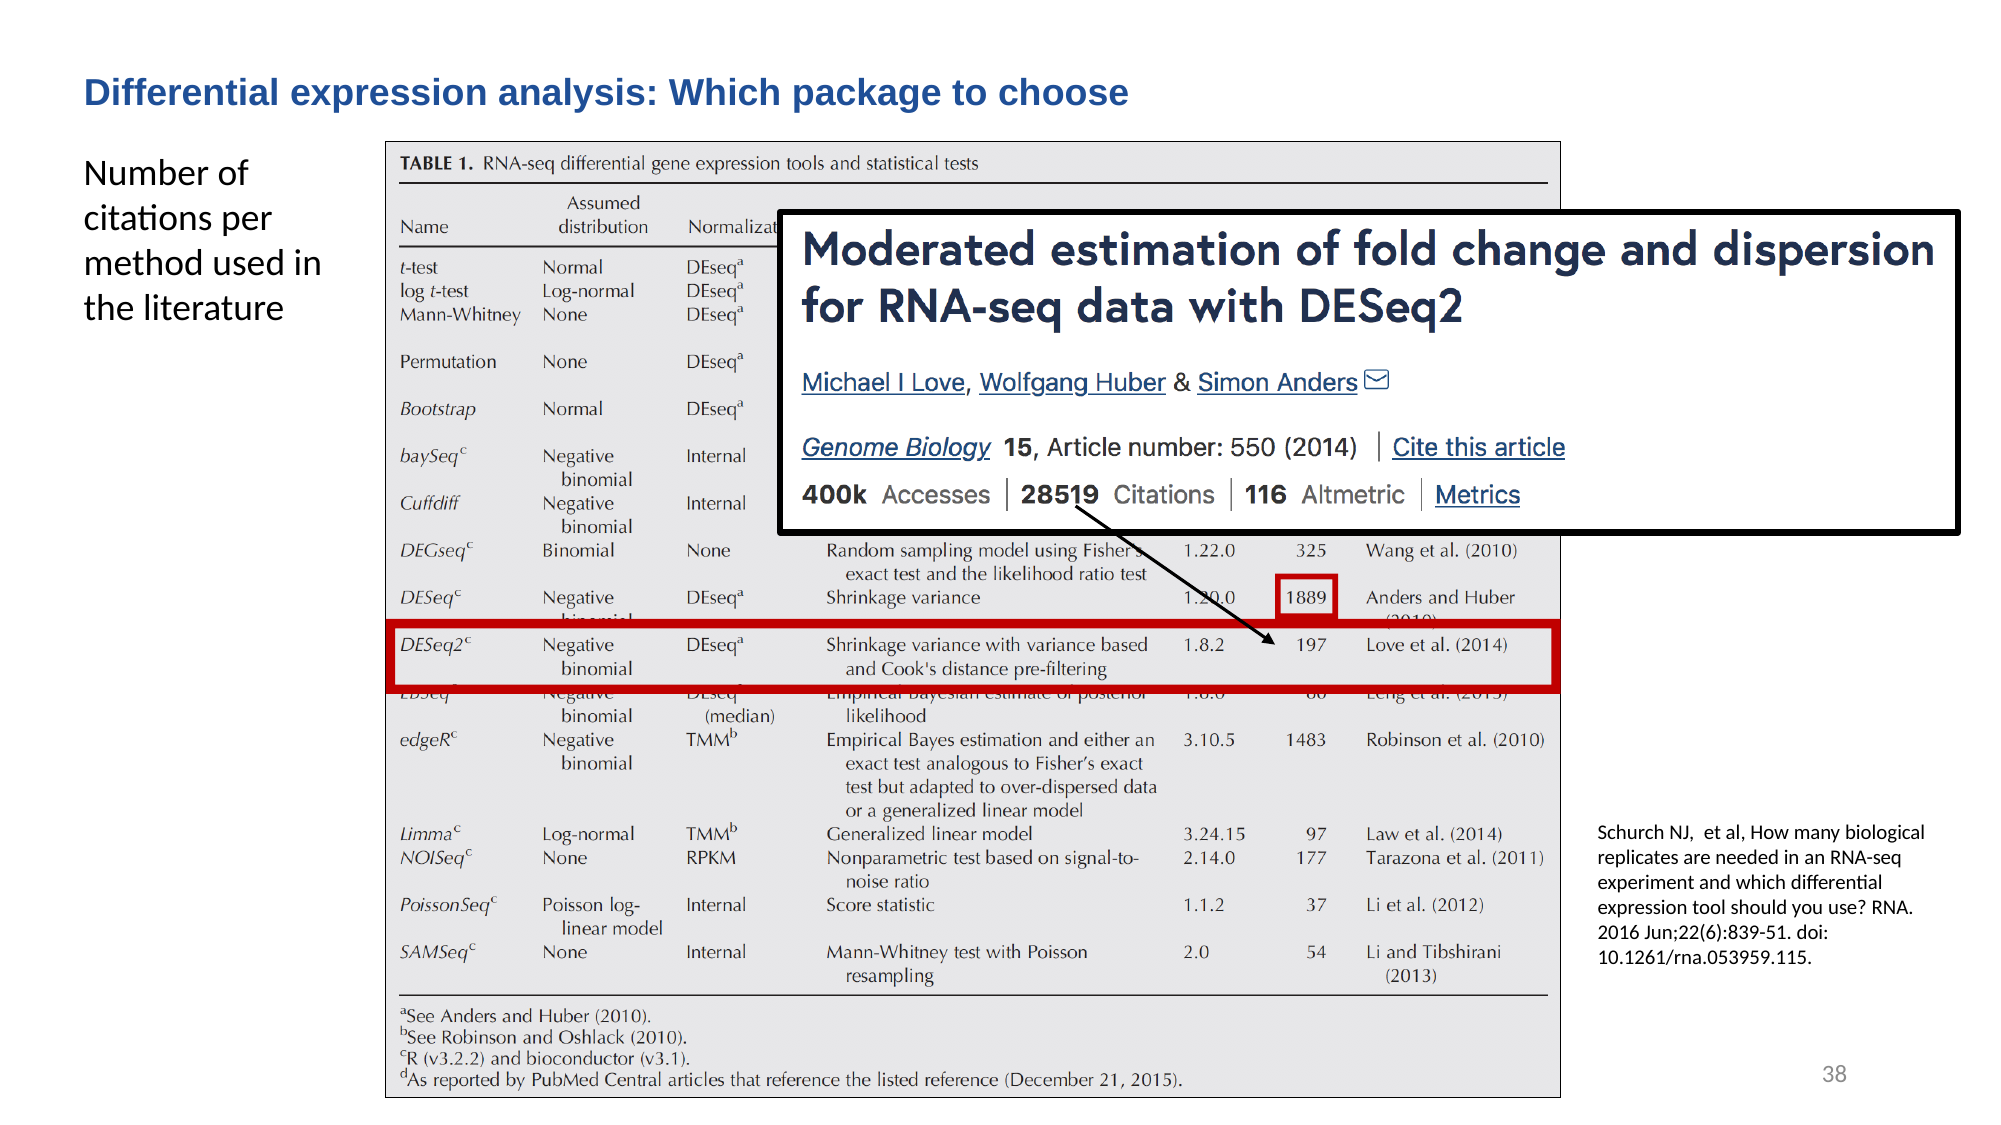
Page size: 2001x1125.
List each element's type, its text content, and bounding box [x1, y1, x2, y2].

text_box Differential expression analysis: Which package to choose [69, 60, 1559, 121]
text_box Number of citations per method used in the literature [69, 140, 351, 336]
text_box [1075, 505, 1275, 645]
text_box Schurch NJ, et al, How many biological replicates are needed in an RNA-seq experiment and which differential expression tool should you use? RNA. 2016 Jun;22(6):839-51. doi: 10.1261/rna.053959.115. [1583, 811, 1960, 977]
slide_number 38 [1412, 1042, 1863, 1103]
picture [385, 140, 1955, 1098]
